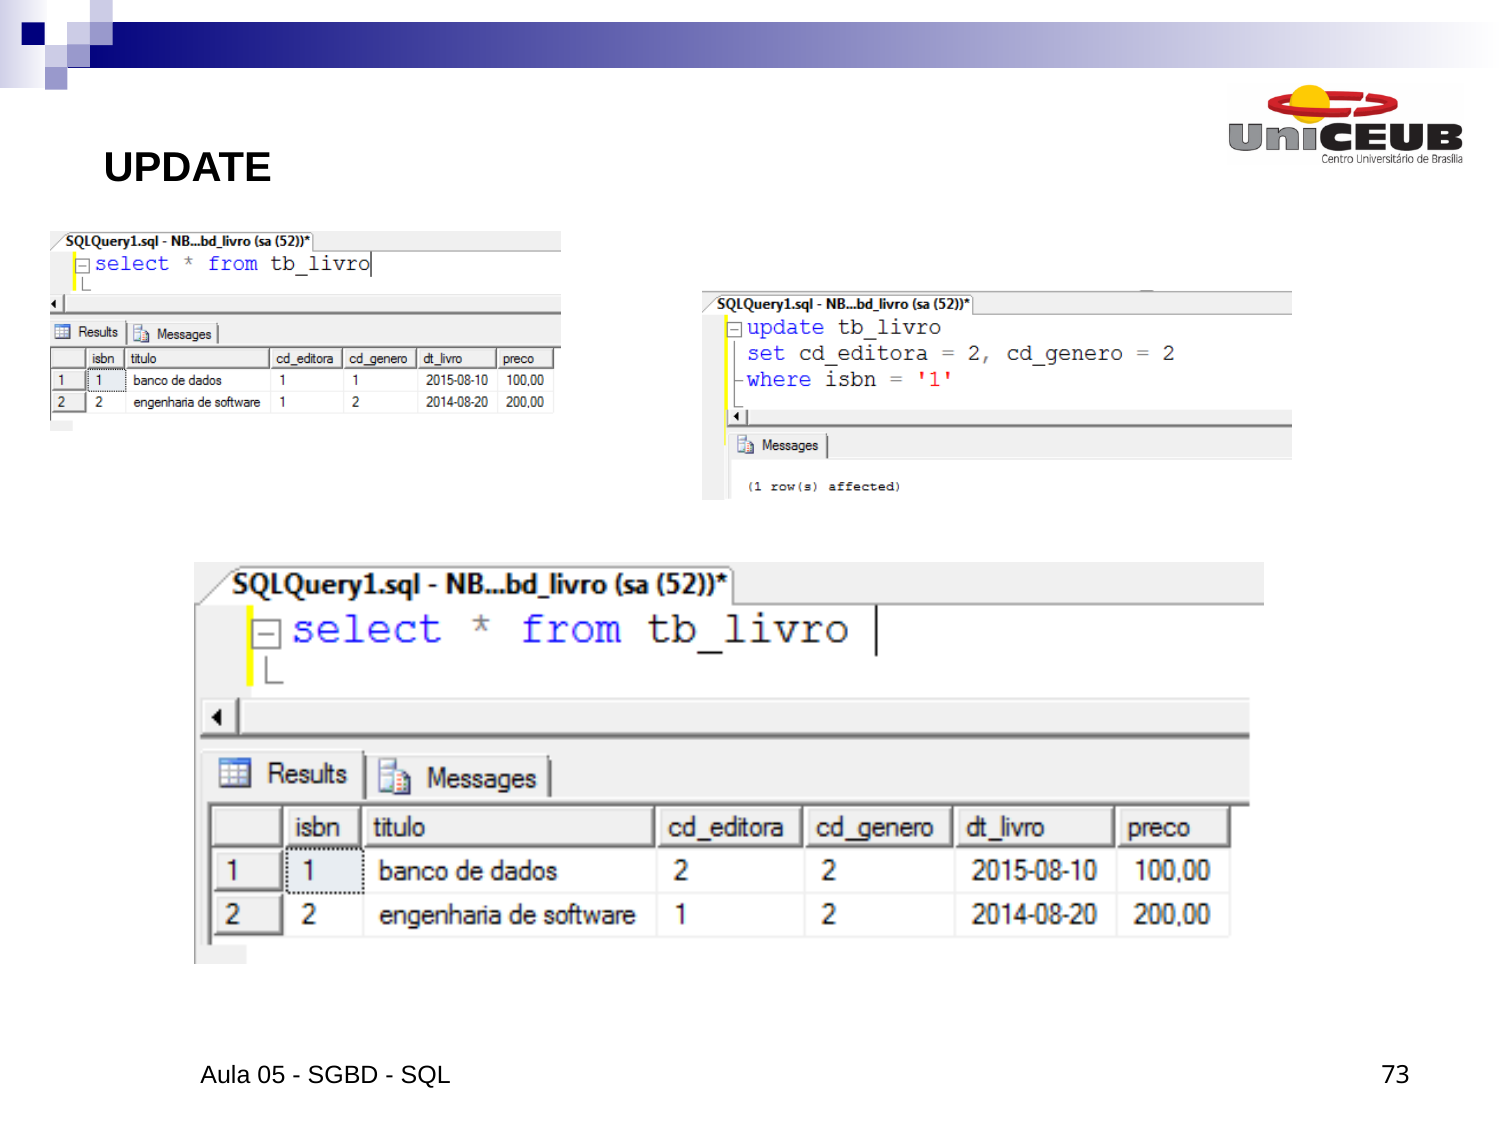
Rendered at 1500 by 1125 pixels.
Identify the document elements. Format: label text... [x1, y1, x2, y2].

footer Aula 05 - SGBD - SQL [88, 1021, 564, 1097]
text_box ‹#› [1074, 1024, 1425, 1100]
picture [49, 231, 562, 431]
picture [1227, 83, 1464, 165]
text_box UPDATE [88, 131, 1093, 198]
picture [194, 562, 1264, 965]
picture [702, 290, 1292, 500]
